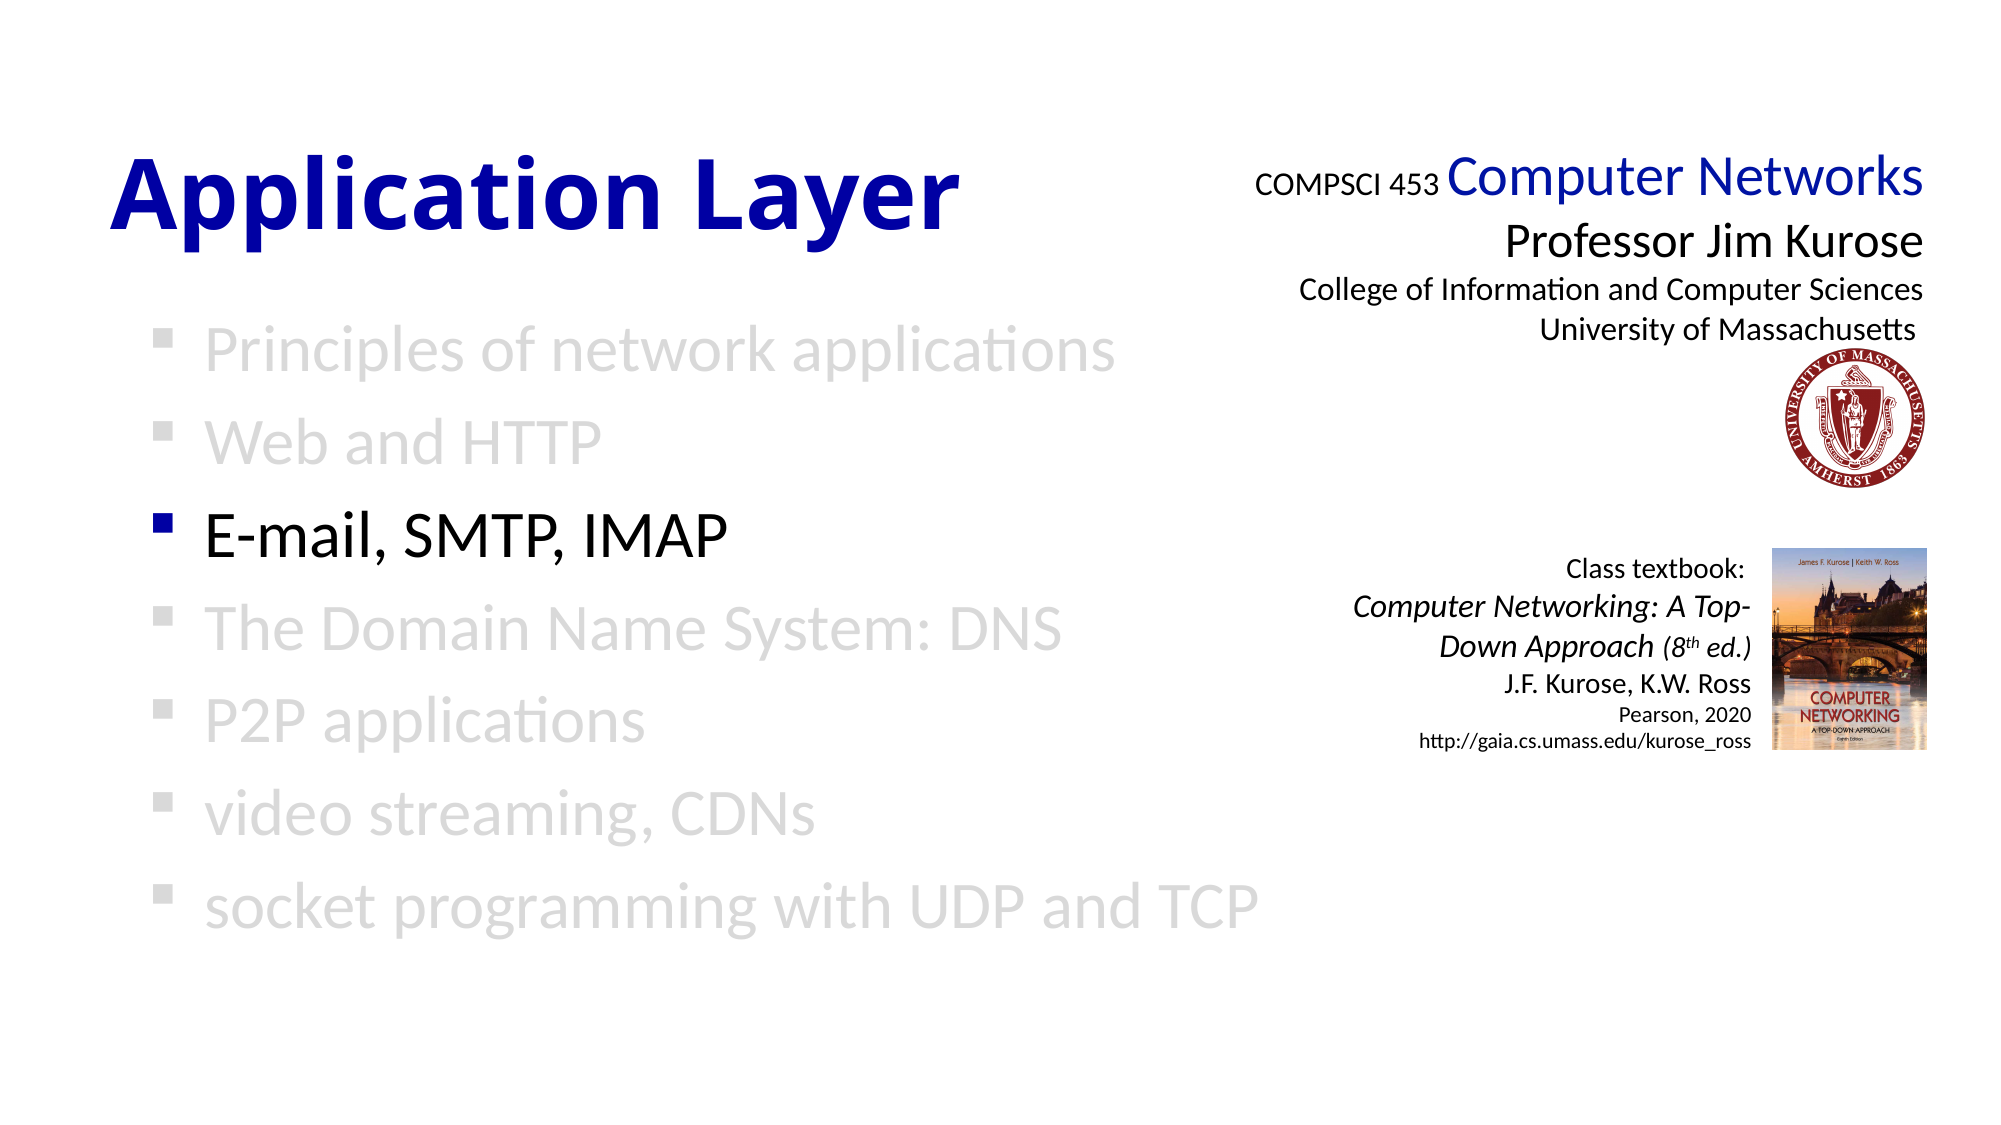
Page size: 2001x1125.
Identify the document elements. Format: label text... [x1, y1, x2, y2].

text_box Principles of network applications Web and HTTP E-mail, SMTP, IMAP The Domain Name System: DNS P2P applications video streaming, CDNs socket programming with UDP and TCP [132, 306, 1287, 1021]
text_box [1217, 129, 1940, 765]
title Application Layer [95, 106, 1170, 290]
